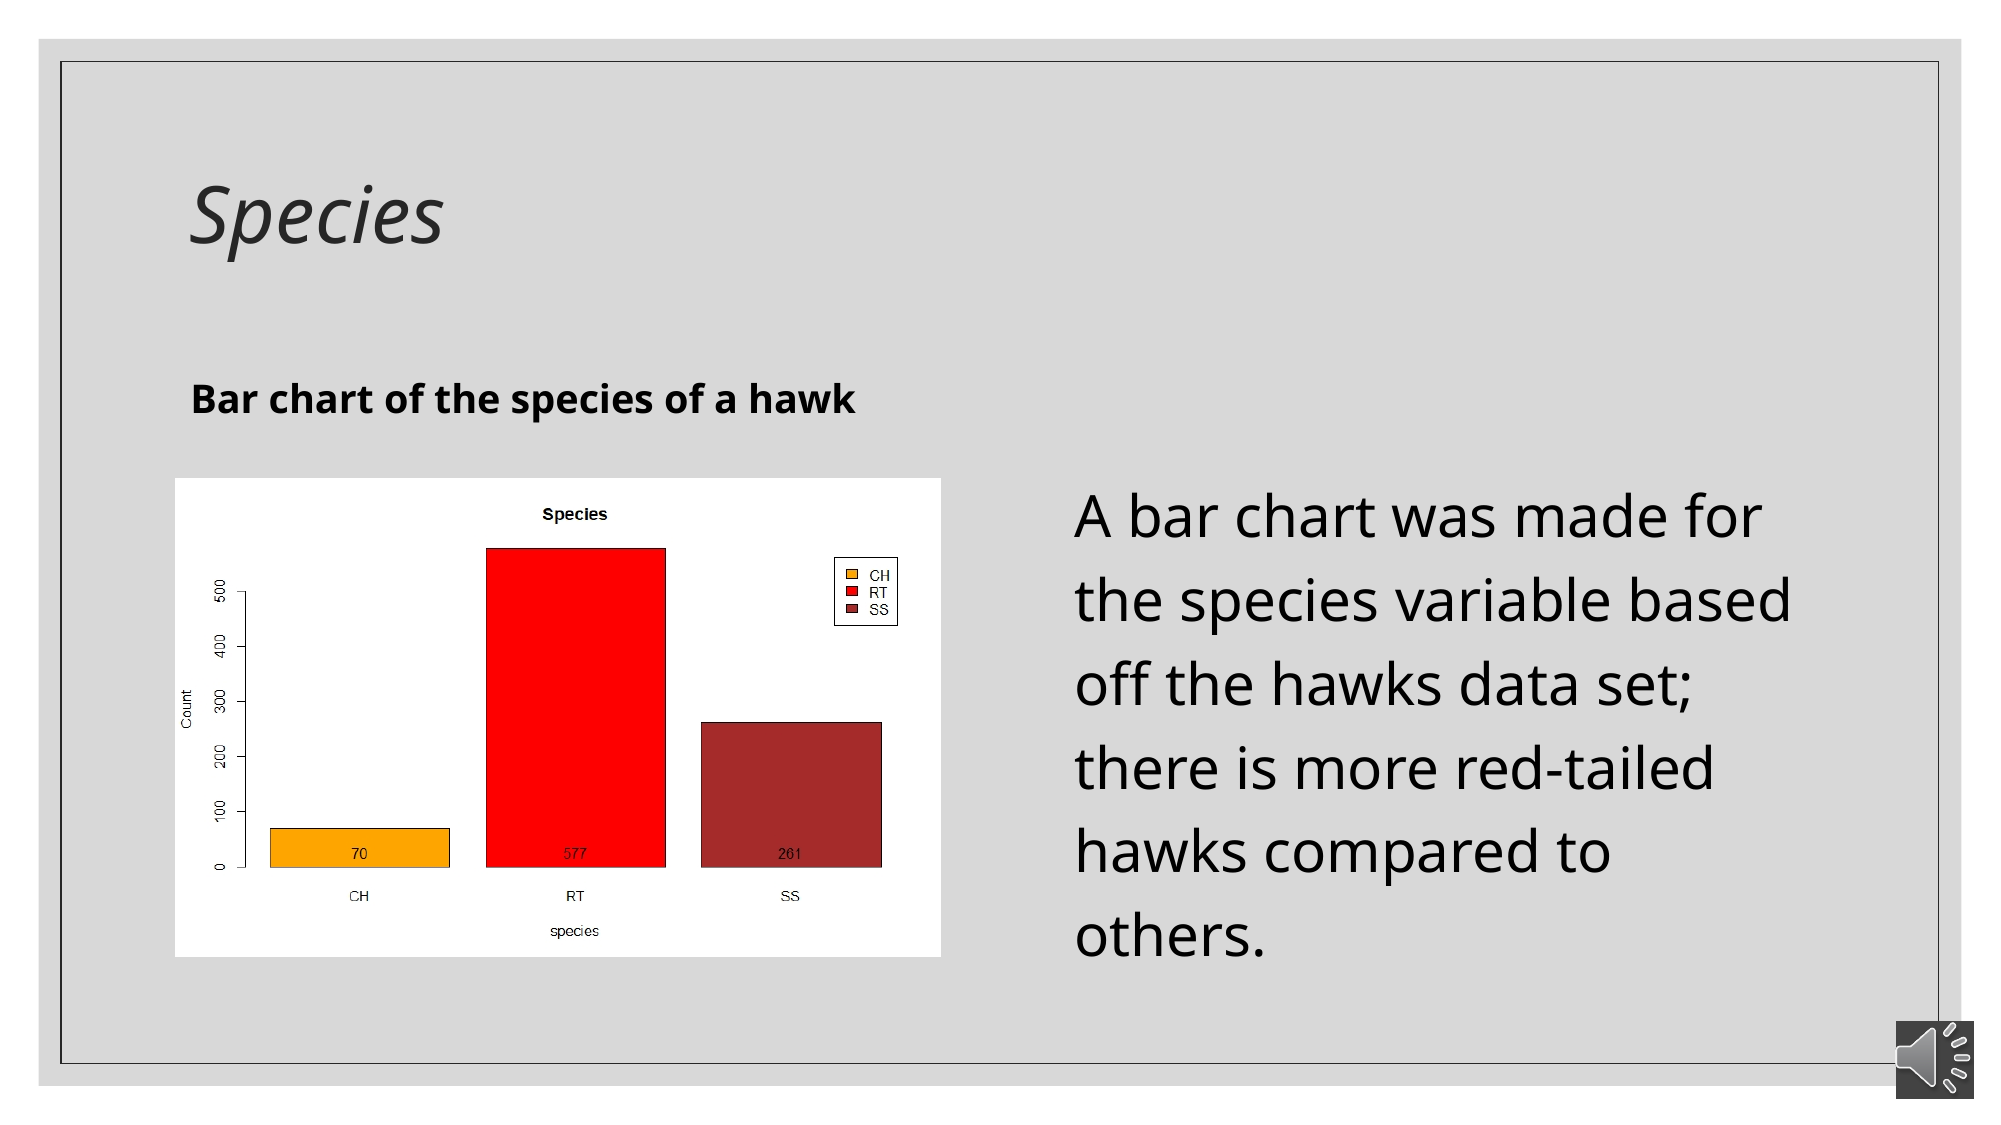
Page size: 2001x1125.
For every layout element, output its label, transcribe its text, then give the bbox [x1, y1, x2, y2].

list Bar chart of the species of a hawk [175, 340, 941, 446]
picture [1894, 1019, 1975, 1100]
title Species [174, 105, 1825, 331]
list A bar chart was made for the species variable based off the hawks data set; there is more red-tailed hawks compared to others. [1059, 458, 1825, 978]
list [175, 478, 941, 957]
